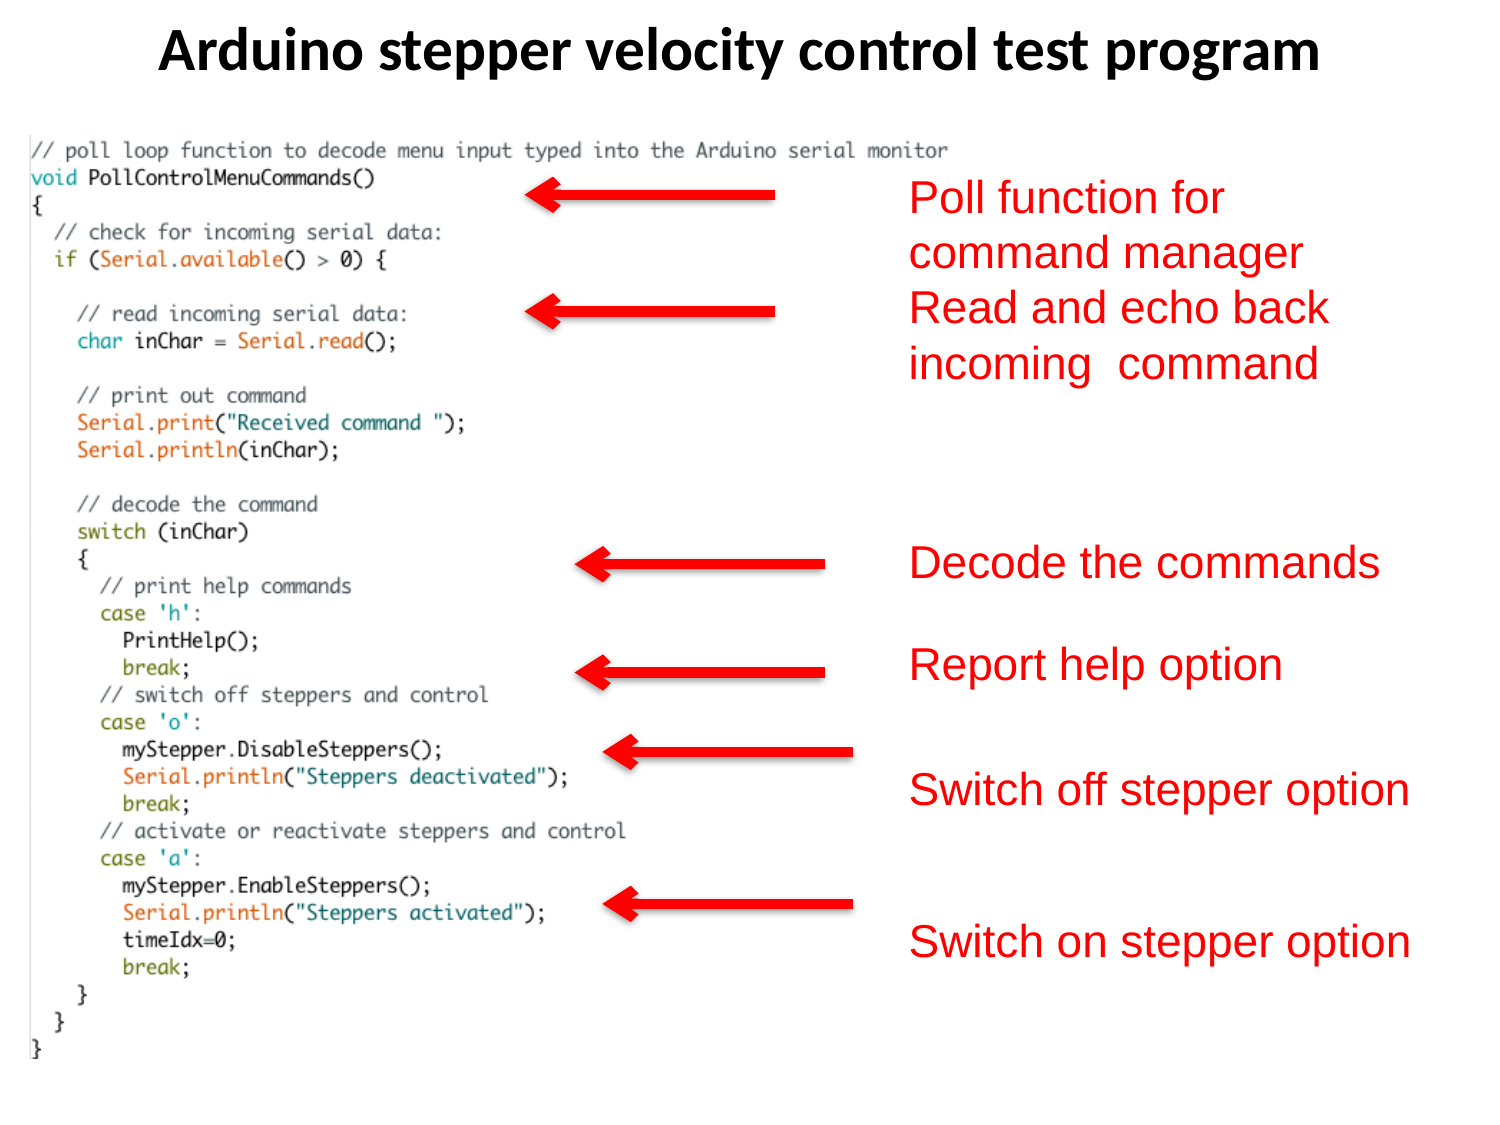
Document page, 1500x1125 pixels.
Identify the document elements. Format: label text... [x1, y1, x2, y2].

text_box Switch off stepper option [979, 751, 1500, 822]
picture [24, 135, 974, 1059]
text_box Poll function for command manager [979, 159, 1415, 286]
text_box Report help option [979, 626, 1500, 697]
text_box Switch on stepper option [979, 903, 1500, 974]
text_box Arduino stepper velocity control test program [32, 0, 1449, 92]
text_box Decode the commands [979, 524, 1500, 595]
text_box Read and echo back incoming command [979, 270, 1367, 396]
